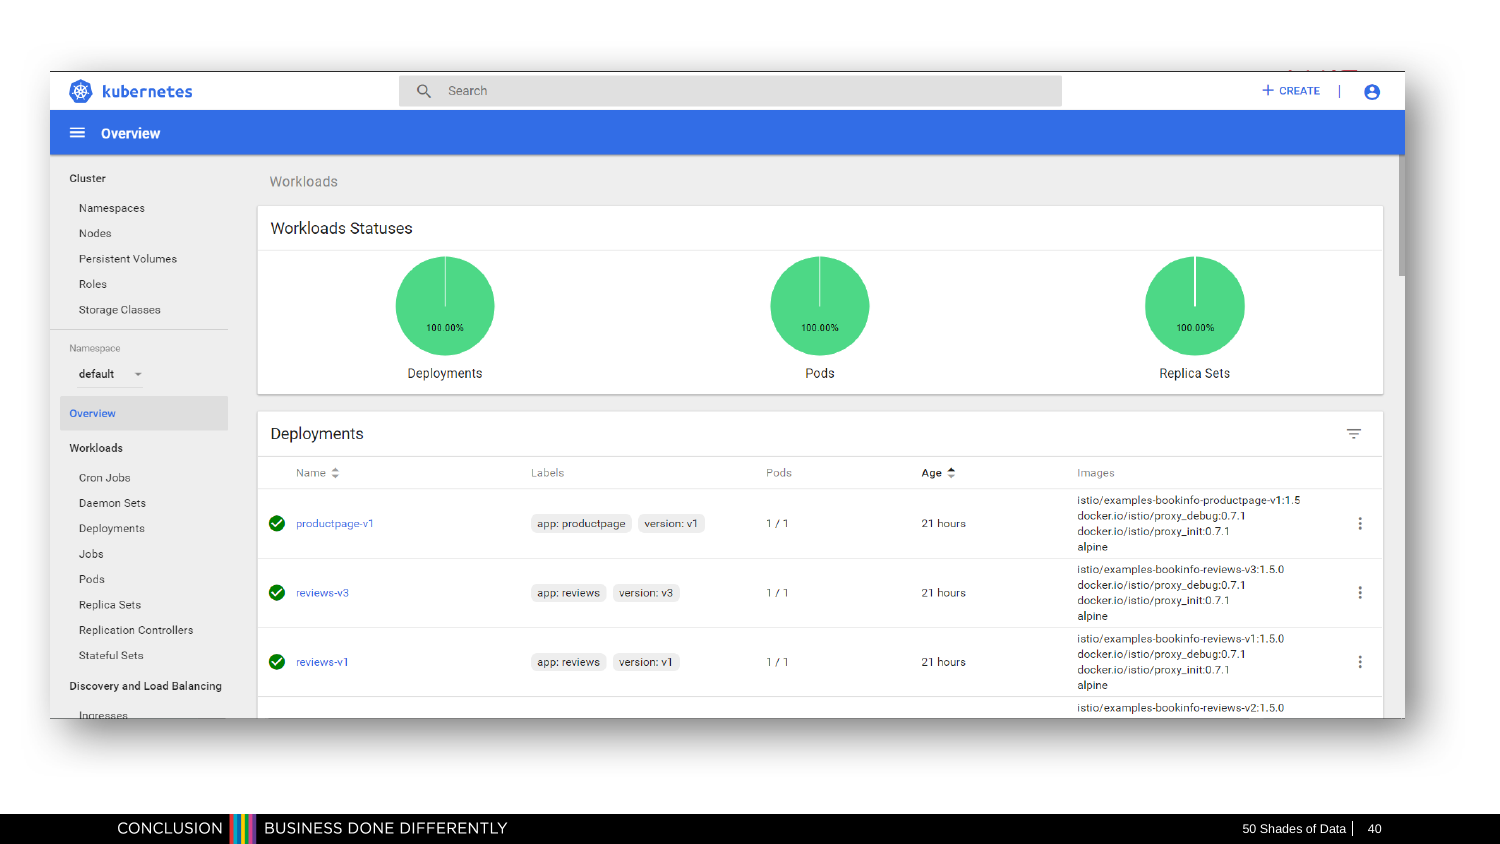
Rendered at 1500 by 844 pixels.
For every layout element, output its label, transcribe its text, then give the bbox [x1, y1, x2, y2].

picture [0, 814, 236, 844]
picture [239, 814, 1500, 844]
picture [50, 58, 1405, 719]
footer 50 Shades of Data [814, 820, 1347, 839]
slide_number 40 [1358, 820, 1382, 839]
